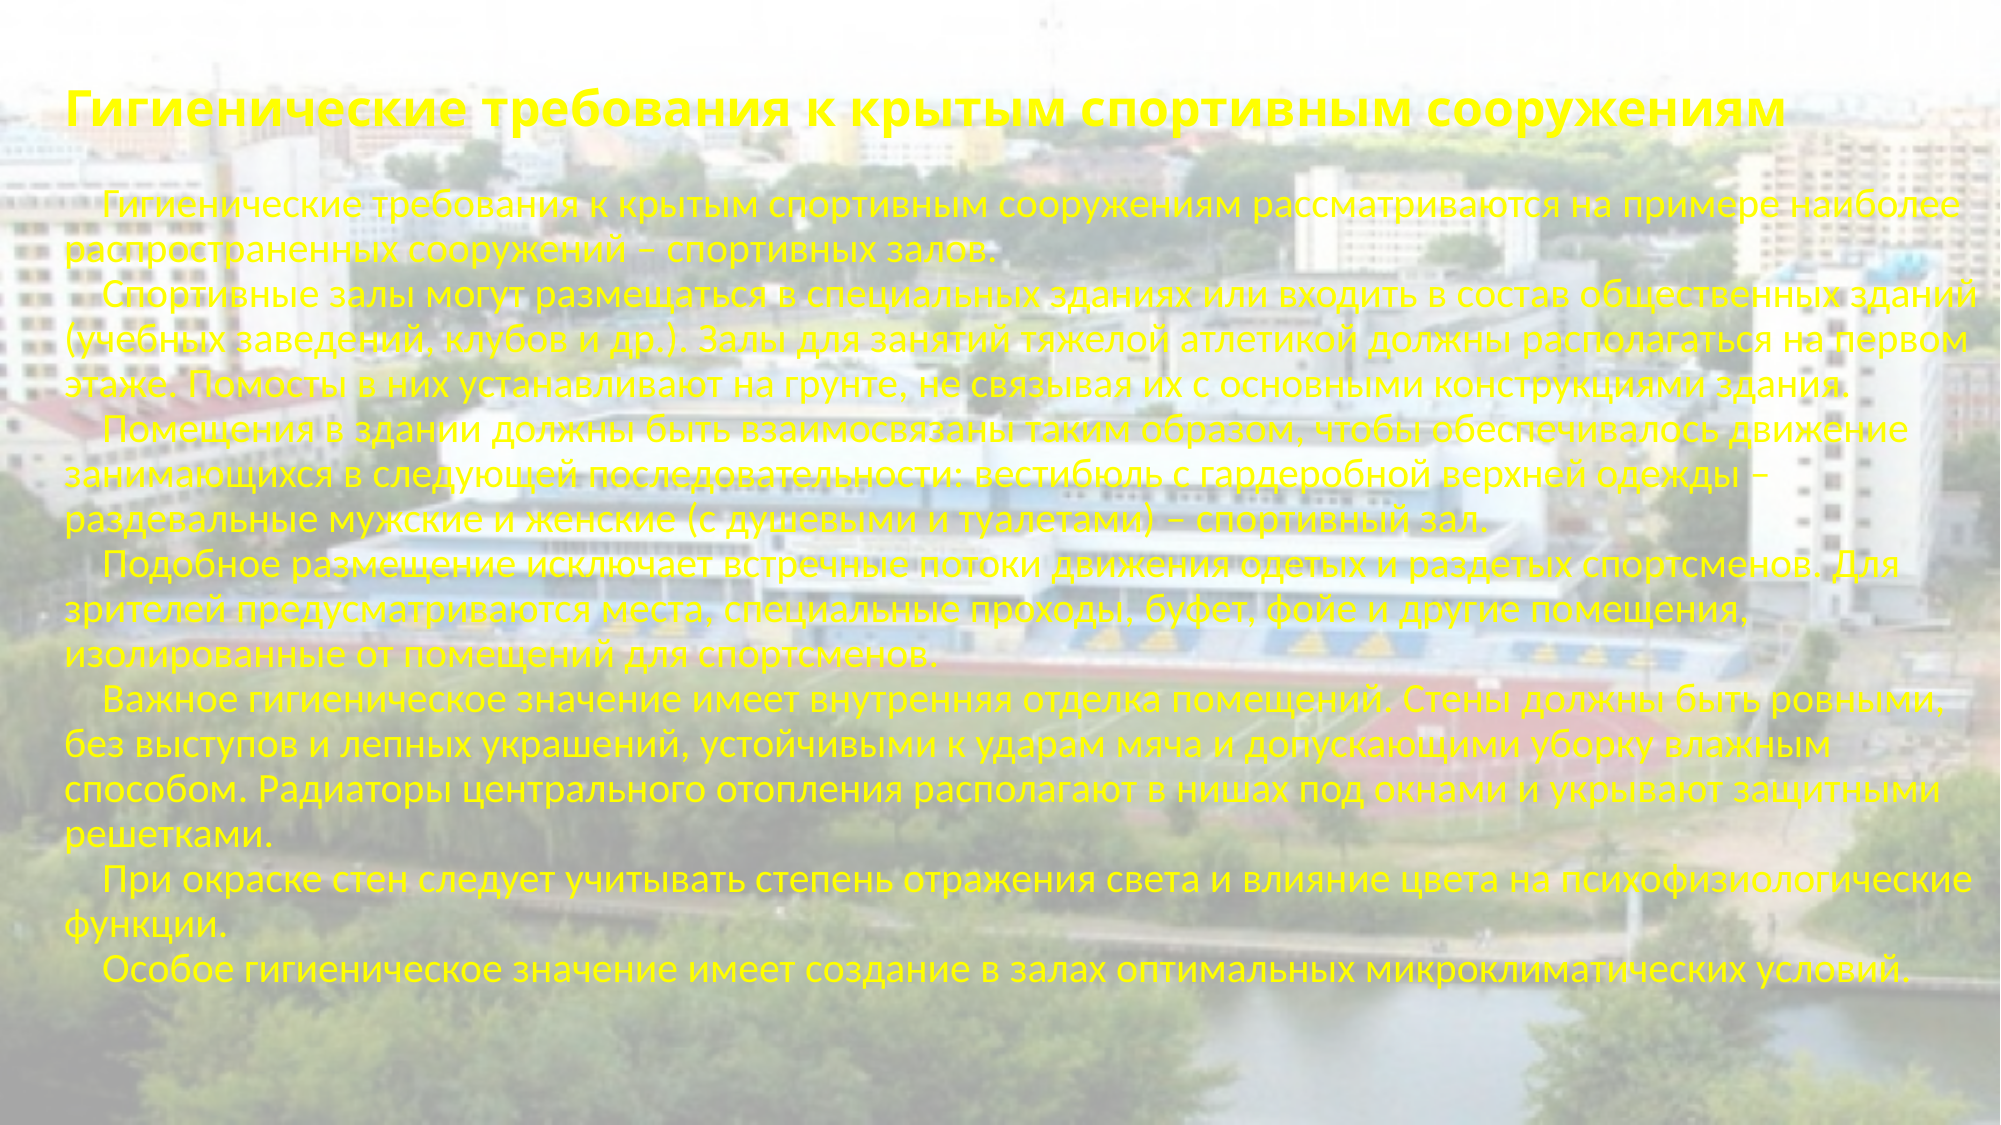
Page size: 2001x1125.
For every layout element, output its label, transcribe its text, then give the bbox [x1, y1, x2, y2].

title Гигиенические требования к крытым спортивным сооружениям Гигиенические требования к крытым спортивным сооружениям рассматриваются на примере наиболее распространенных сооружений – спортивных залов. Спортивные залы могут размещаться в специальных зданиях или входить в состав общественных зданий (учебных заведений, клубов и др.). Залы для занятий тяжелой атлетикой должны располагаться на первом этаже. Помосты в них устанавливают на грунте, не связывая их с основными конструкциями здания. Помещения в здании должны быть взаимосвязаны таким образом, чтобы обеспечивалось движение занимающихся в следующей последовательности: вестибюль с гардеробной верхней одежды – раздевальные мужские и женские (с душевыми и туалетами) – спортивный зал. Подобное размещение исключает встречные потоки движения одетых и раздетых спортсменов. Для зрителей предусматриваются места, специальные проходы, буфет, фойе и другие помещения, изолированные от помещений для спортсменов. Важное гигиеническое значение имеет внутренняя отделка помещений. Стены должны быть ровными, без выступов и лепных украшений, устойчивыми к ударам мяча и допускающими уборку влажным способом. Радиаторы центрального отопления располагают в нишах под окнами и укрывают защитными решетками. При окраске стен следует учитывать степень отражения света и влияние цвета на психофизиологические функции. Особое гигиеническое значение имеет создание в залах оптимальных микроклиматических условий. [49, 453, 2000, 672]
